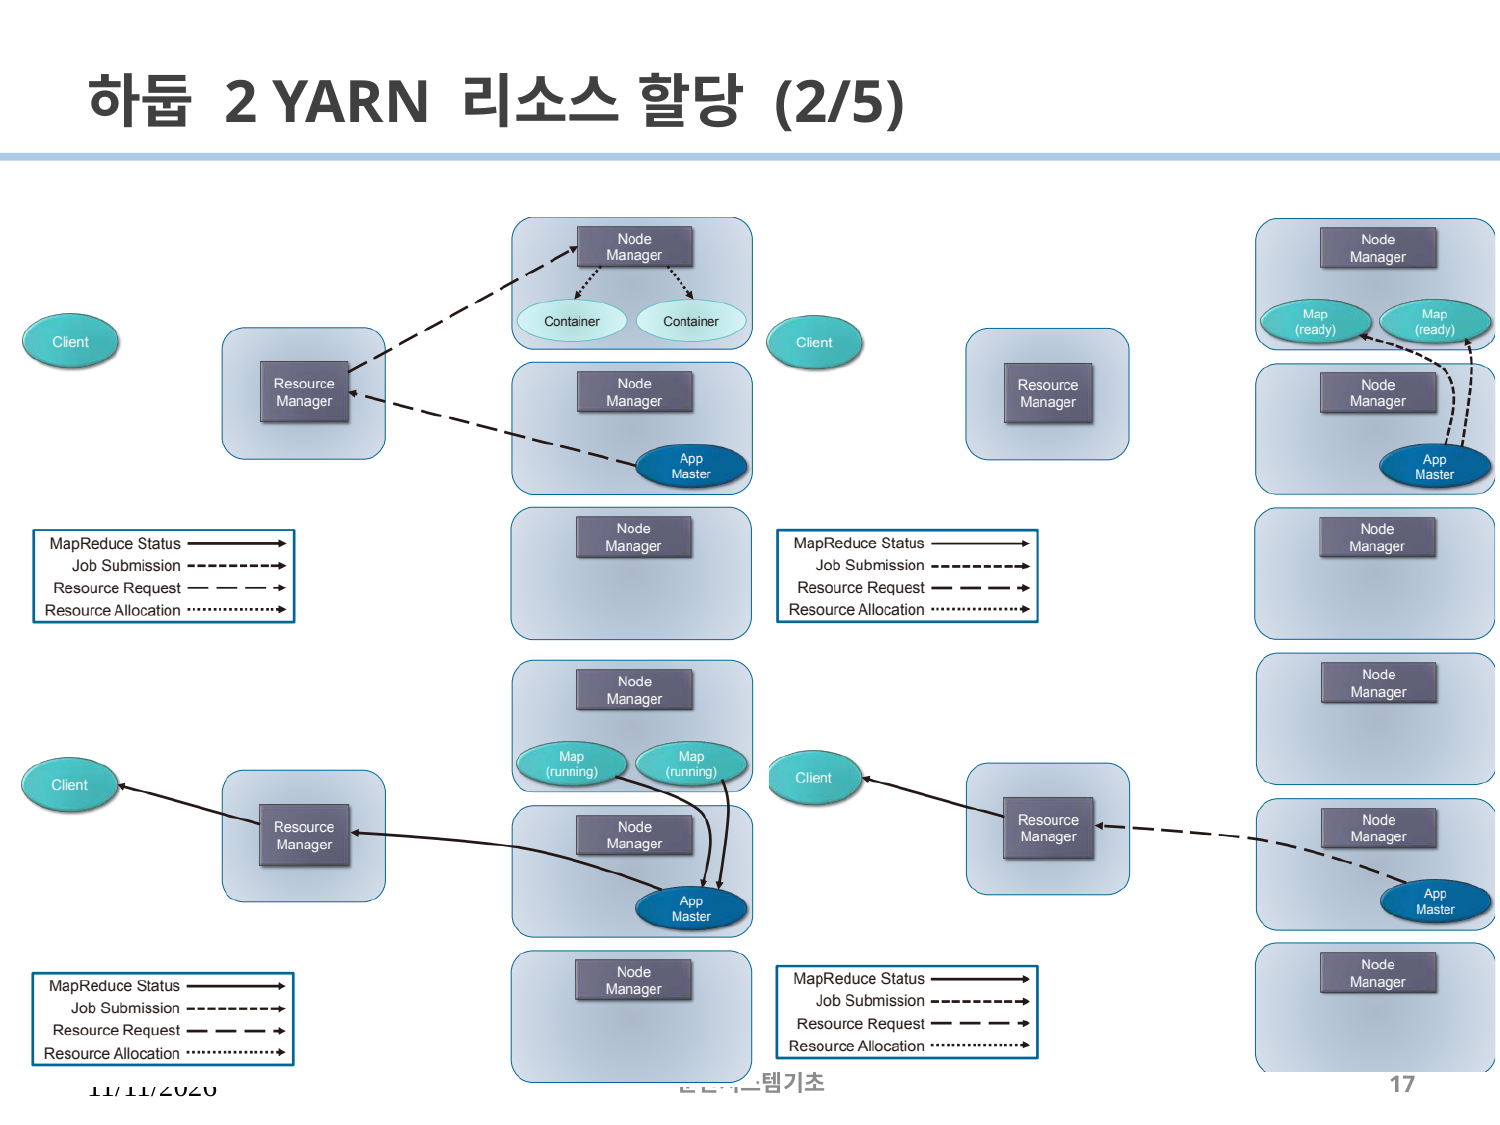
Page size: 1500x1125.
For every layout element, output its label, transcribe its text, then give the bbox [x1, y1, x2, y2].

picture [14, 217, 757, 642]
picture [768, 651, 1496, 1072]
picture [758, 217, 1496, 642]
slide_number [72, 1087, 410, 1103]
slide_number 17 [1093, 1072, 1431, 1103]
footer 분산시스템기초 [498, 1067, 1005, 1103]
picture [14, 657, 757, 1087]
title 하둡 2 YARN 리소스 할당 (2/5) [72, 22, 1431, 144]
